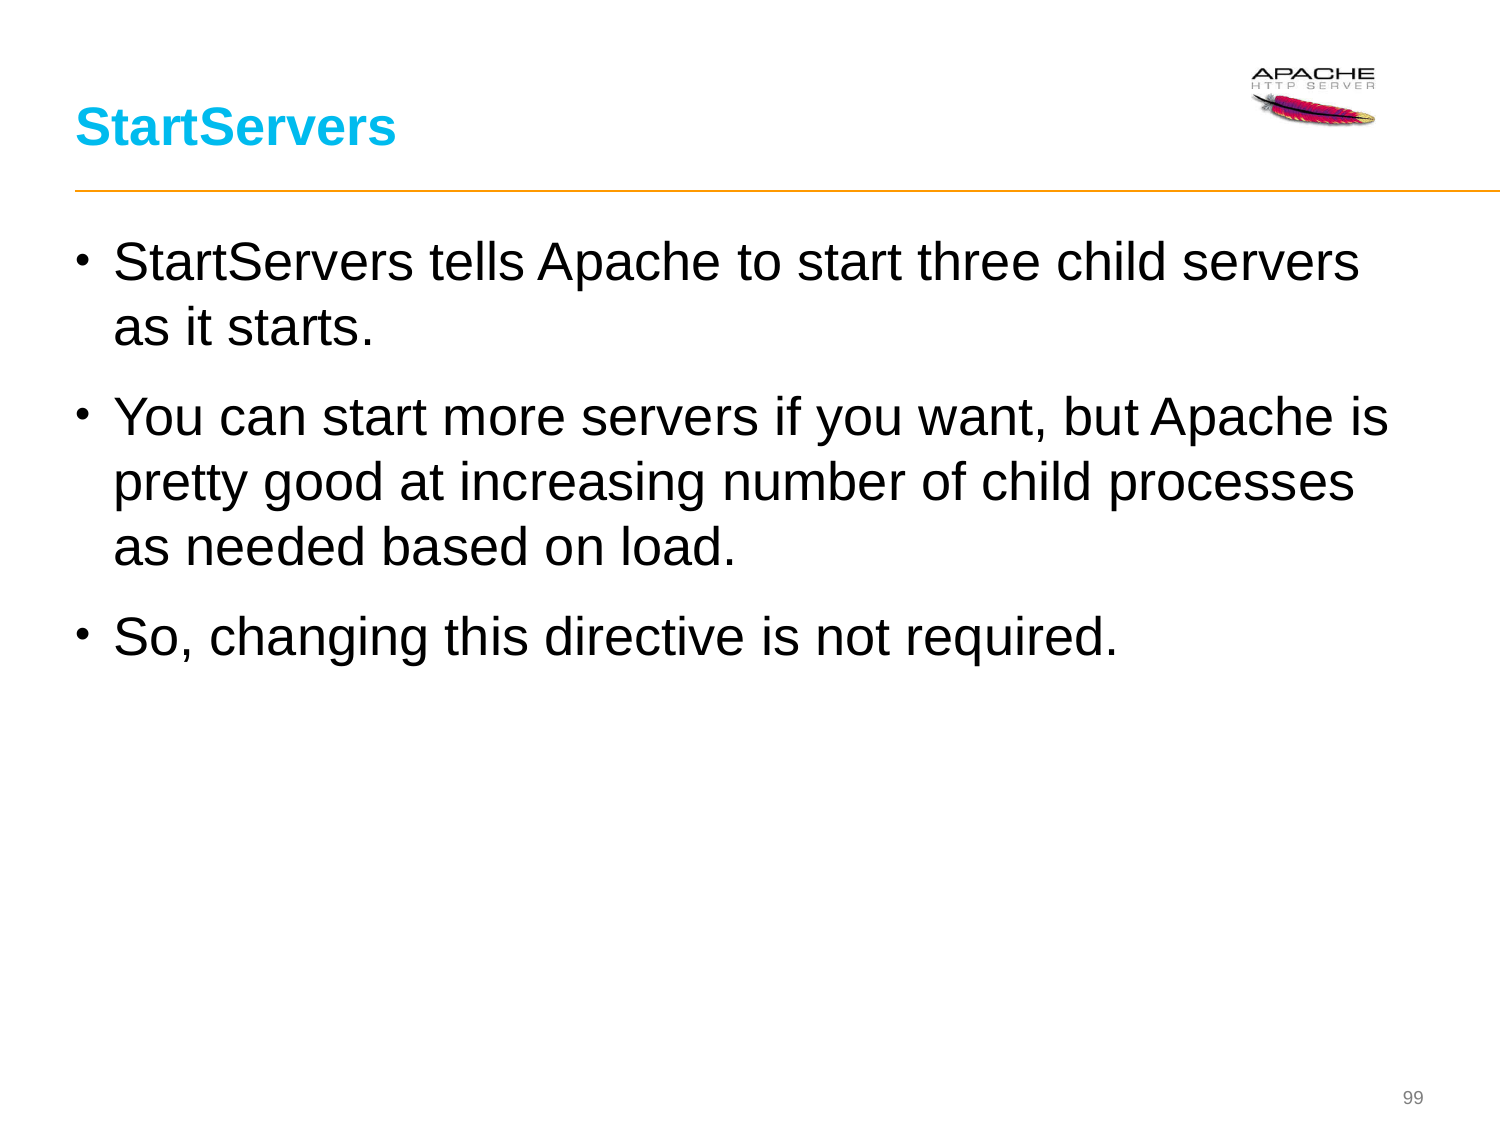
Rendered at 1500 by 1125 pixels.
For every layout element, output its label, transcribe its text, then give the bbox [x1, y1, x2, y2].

list StartServers tells Apache to start three child servers as it starts. You can start more servers if you want, but Apache is pretty good at increasing number of child processes as needed based on load. So, changing this directive is not required. [75, 226, 1425, 1018]
title StartServers [75, 27, 1422, 157]
